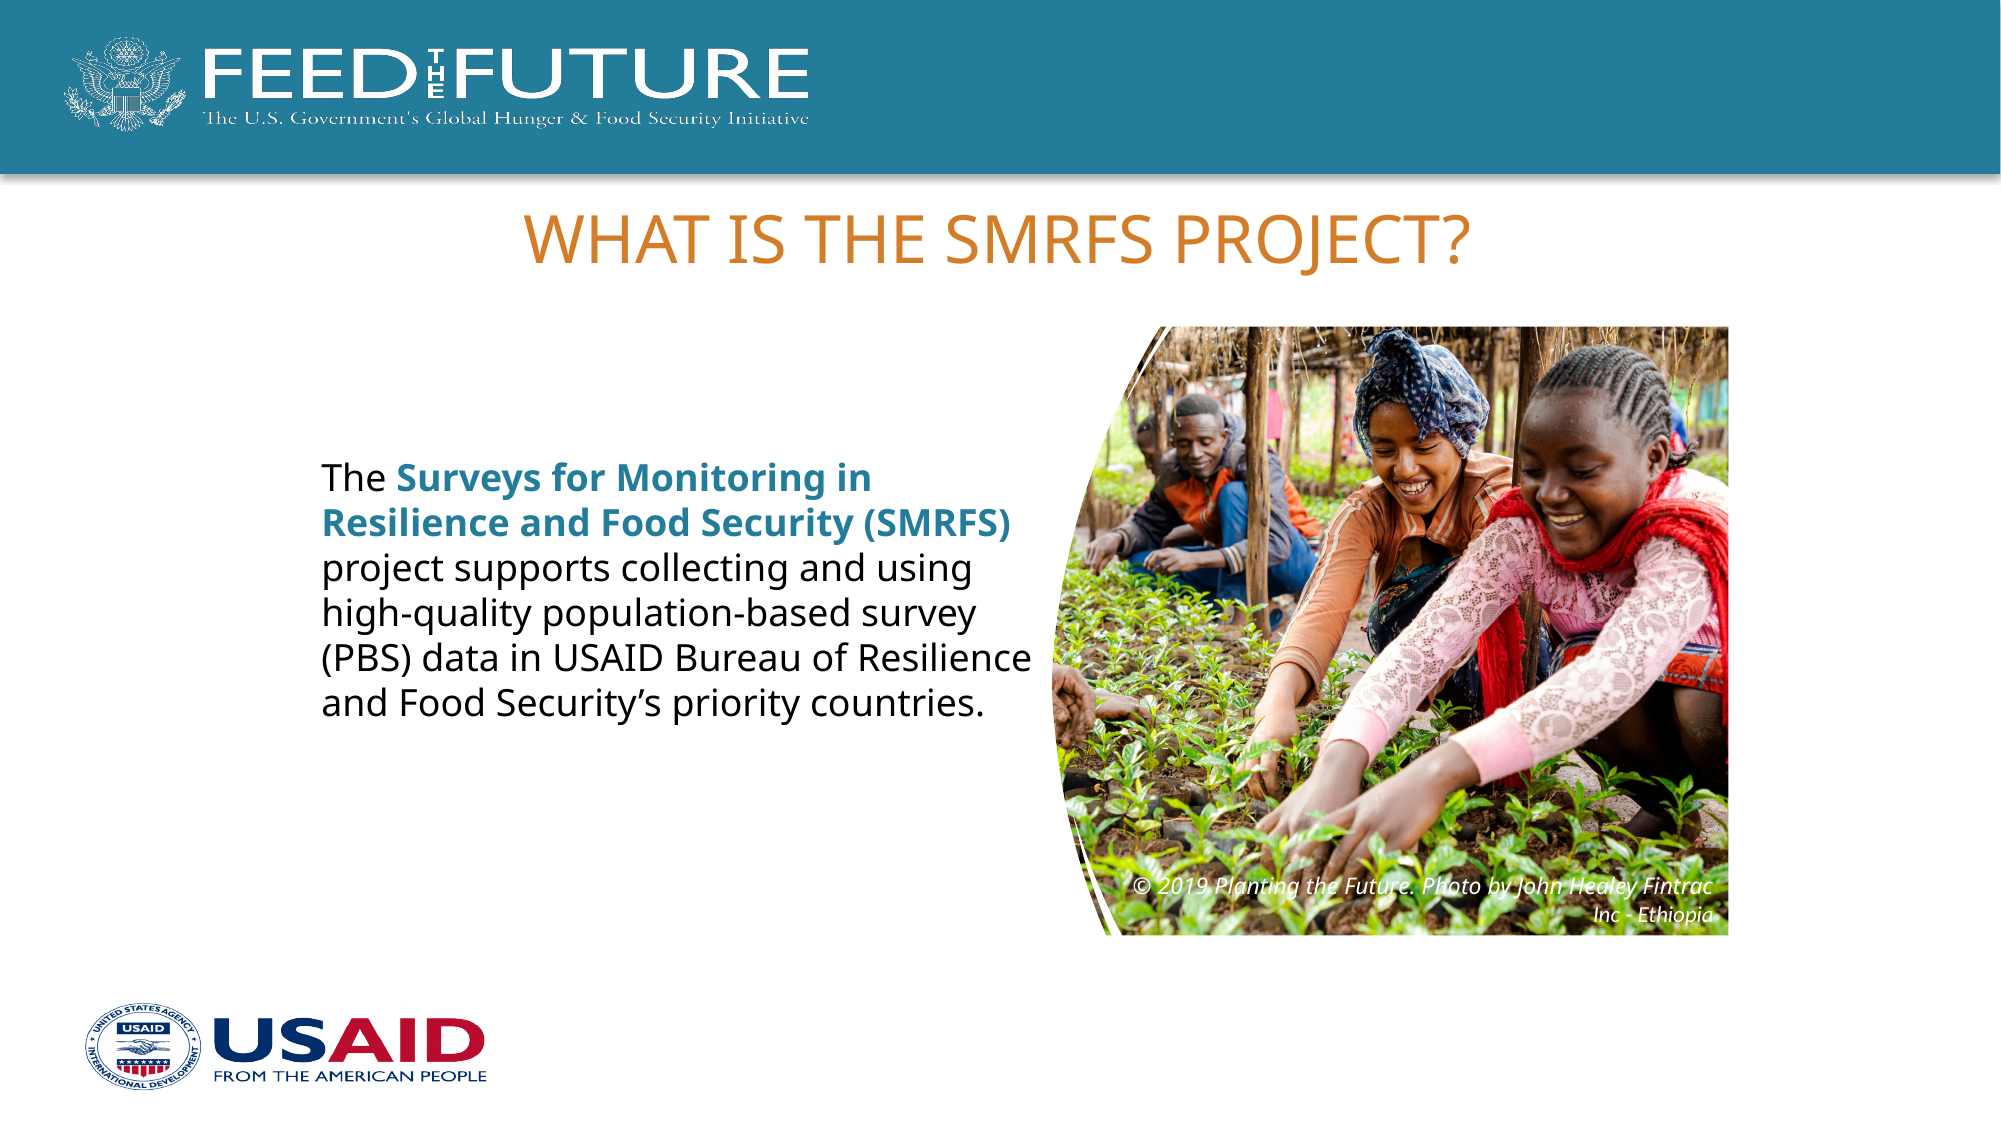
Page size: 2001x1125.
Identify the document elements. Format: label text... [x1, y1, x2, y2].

picture [1051, 326, 1729, 936]
list The Surveys for Monitoring in Resilience and Food Security (SMRFS) project supports collecting and using high-quality population-based survey (PBS) data in USAID Bureau of Resilience and Food Security’s priority countries. [310, 448, 1053, 1079]
picture [25, 974, 541, 1125]
title What is the smrfs project? [97, 189, 1898, 288]
